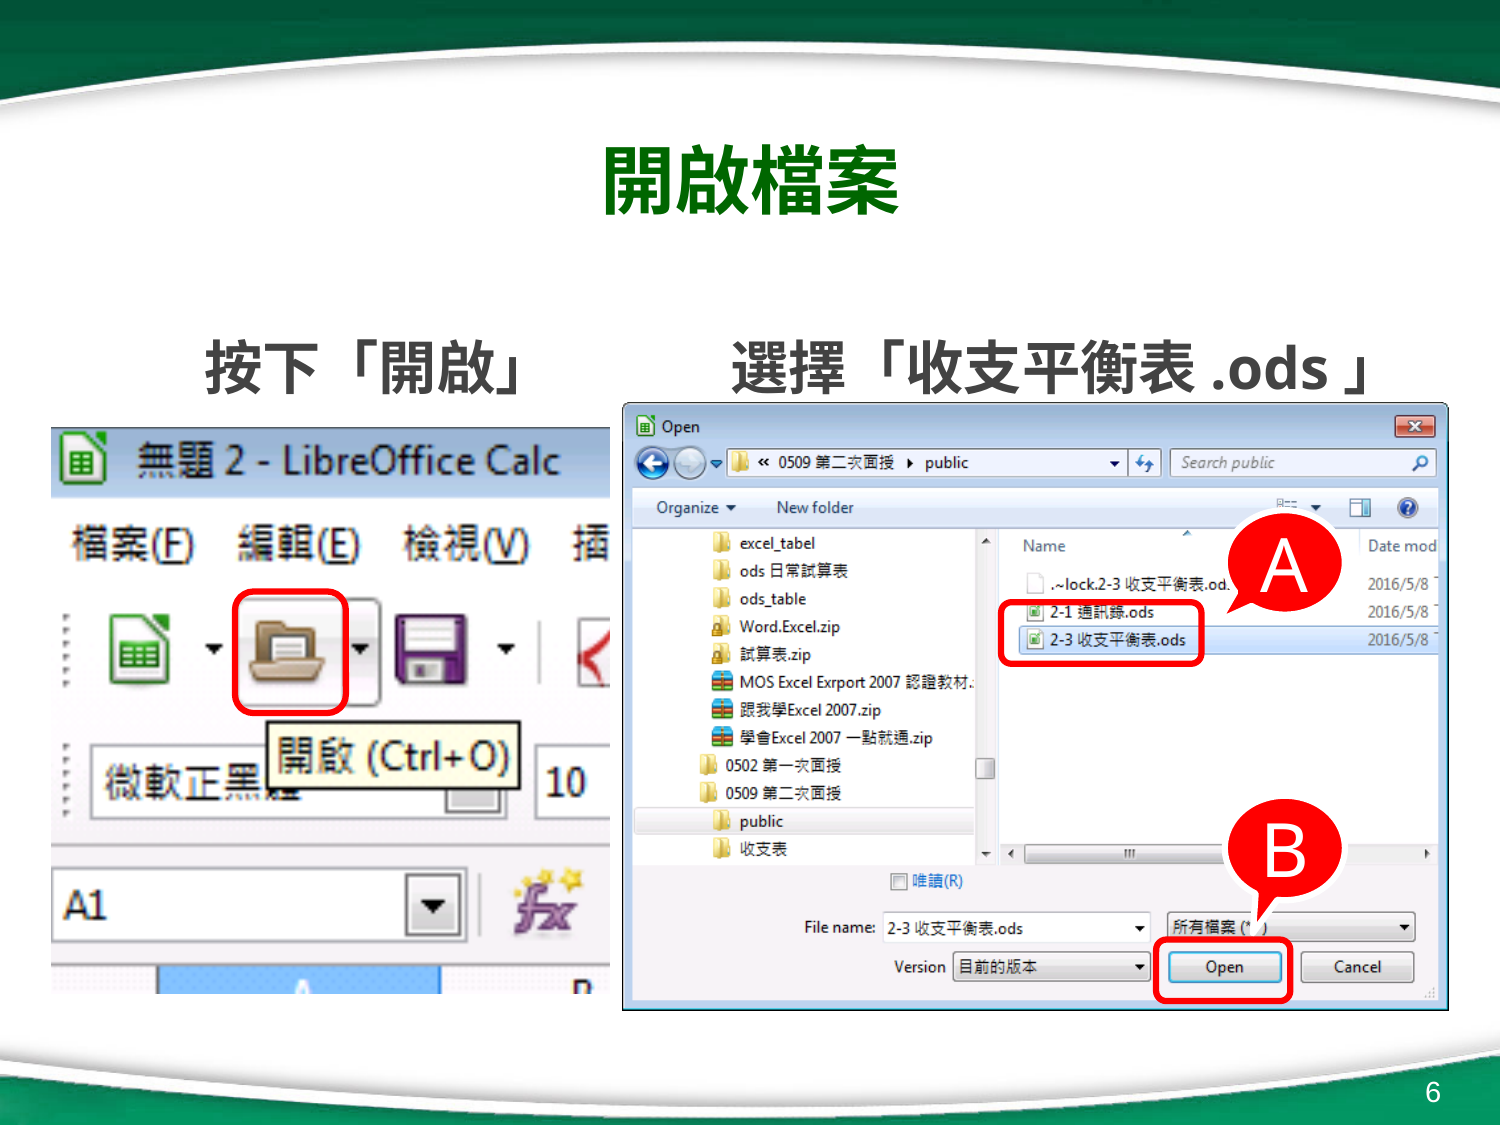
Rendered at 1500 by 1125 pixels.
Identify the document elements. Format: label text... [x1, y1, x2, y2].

slide_number ‹#› [1410, 1056, 1500, 1125]
title 開啟檔案 [51, 112, 1449, 245]
subtitle 按下「開啟」 [51, 245, 661, 417]
picture [0, 0, 1500, 1125]
subtitle 選擇「收支平衡表.ods」 [661, 245, 1471, 417]
